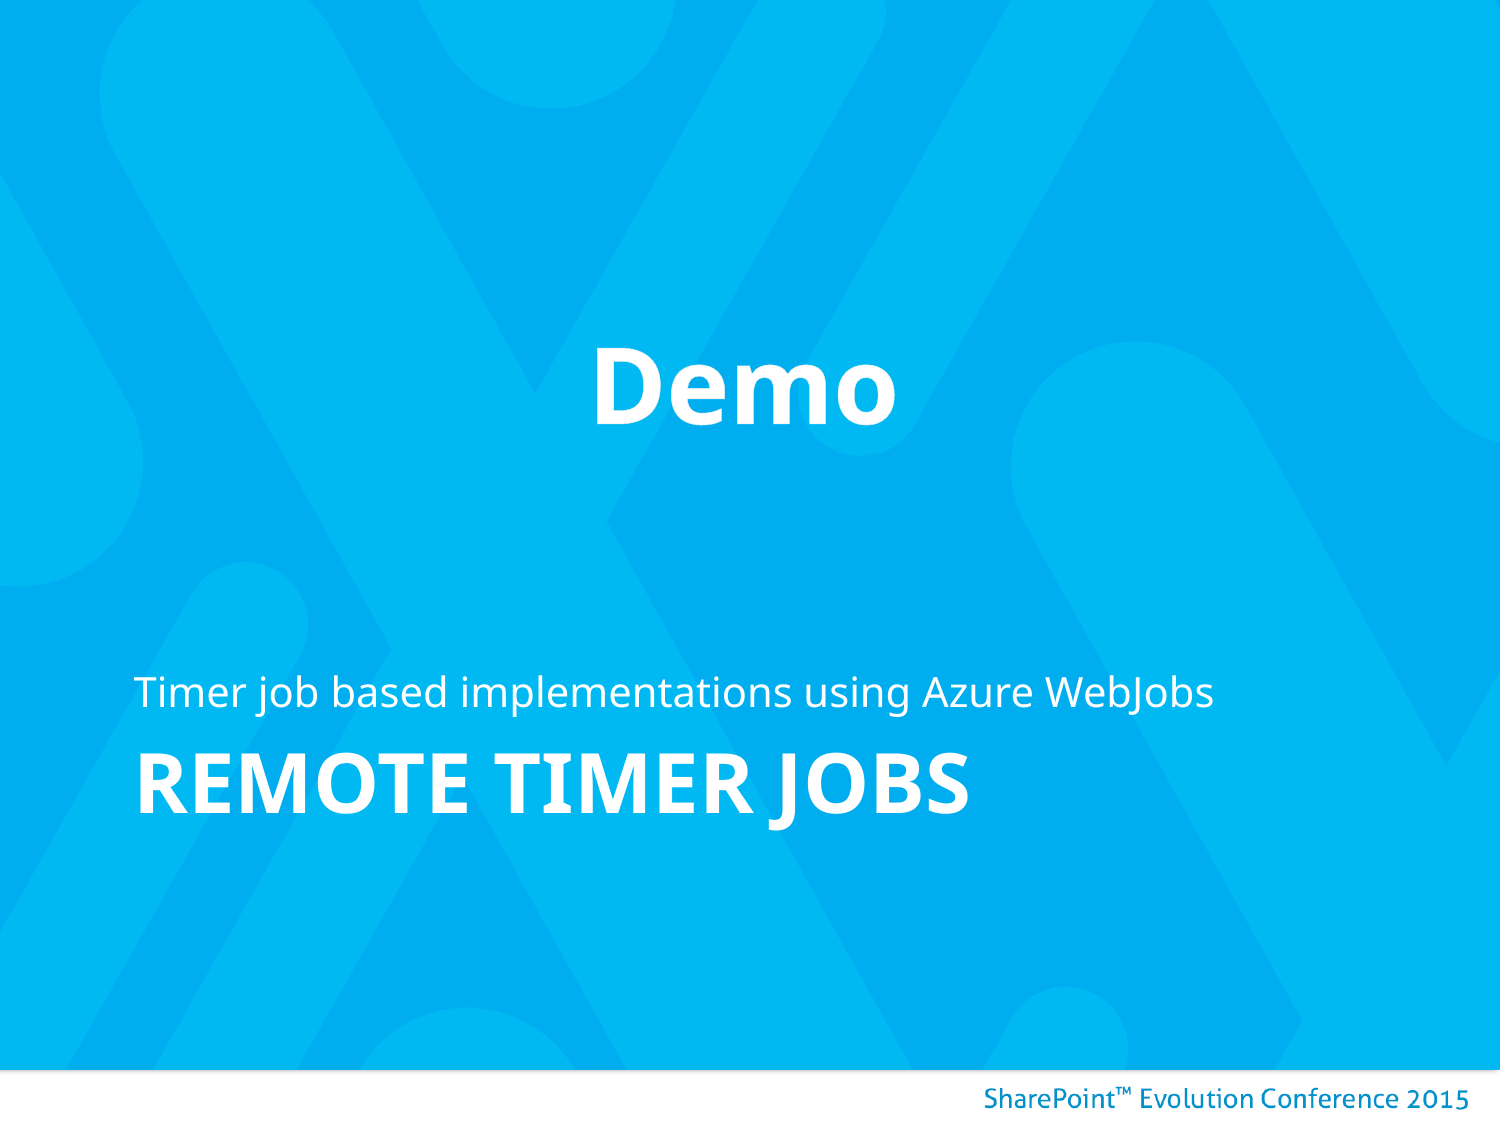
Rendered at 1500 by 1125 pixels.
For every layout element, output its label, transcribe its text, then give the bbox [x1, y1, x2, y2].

picture [0, 1071, 1500, 1125]
title Remote timer jobs [118, 723, 1394, 947]
list Timer job based implementations using Azure WebJobs [118, 476, 1394, 723]
